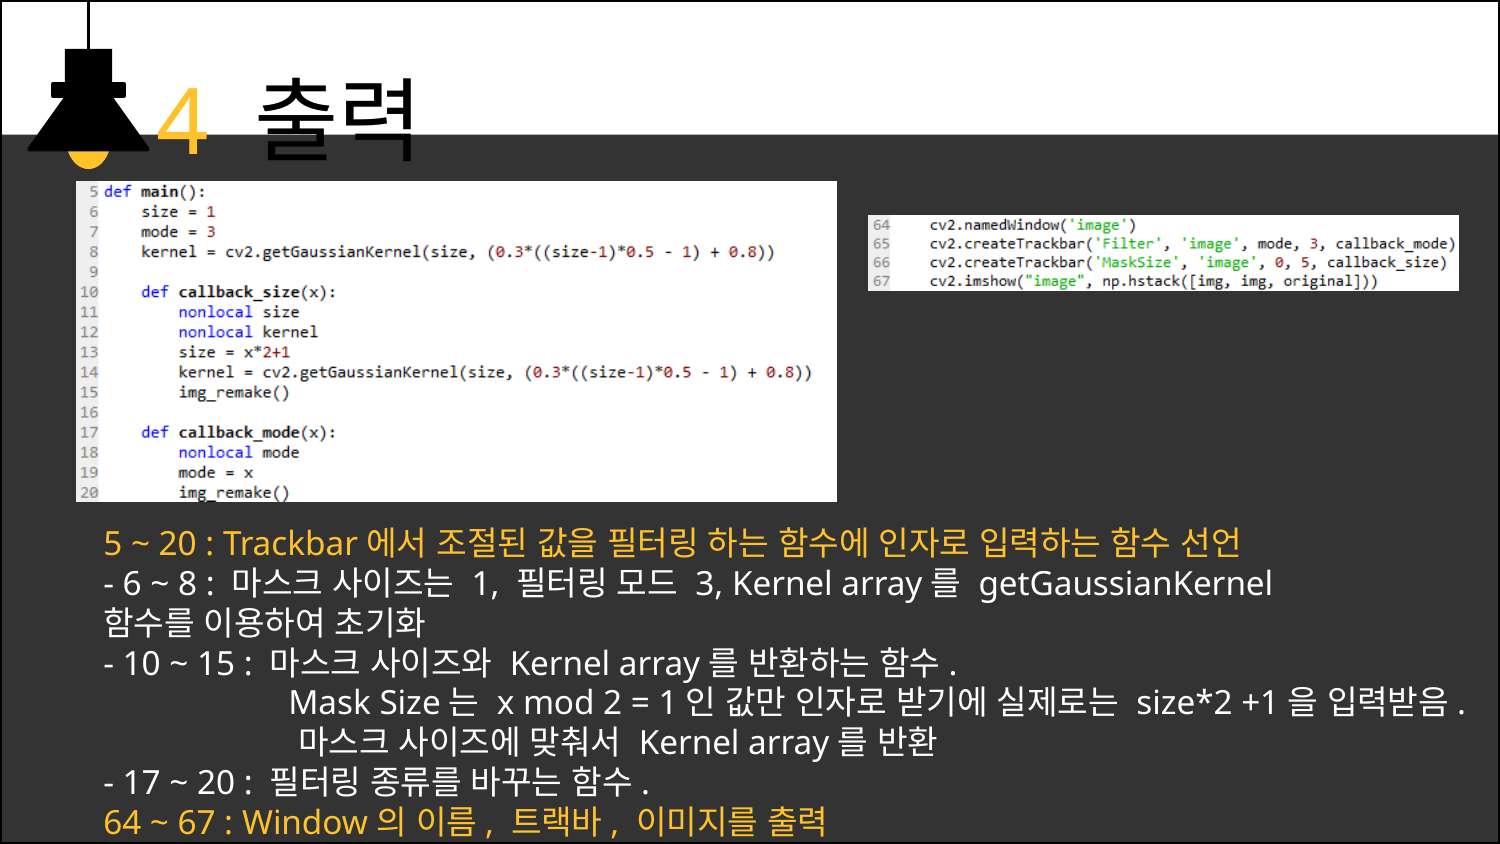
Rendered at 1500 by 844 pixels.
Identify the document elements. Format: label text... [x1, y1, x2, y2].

text_box 4 출력 [141, 55, 439, 180]
picture [867, 215, 1459, 291]
text_box 5 ~ 20 : Trackbar에서 조절된 값을 필터링 하는 함수에 인자로 입력하는 함수 선언 - 6 ~ 8 : 마스크 사이즈는 1, 필터링 모드 3, Kernel array를 getGaussianKernel 함수를 이용하여 초기화 - 10 ~ 15 : 마스크 사이즈와 Kernel array를 반환하는 함수. Mask Size는 x mod 2 = 1인 값만 인자로 받기에 실제로는 size*2 +1을 입력받음. 마스크 사이즈에 맞춰서 Kernel array를 반환 - 17 ~ 20 : 필터링 종류를 바꾸는 함수. 64 ~ 67 : Window의 이름, 트랙바, 이미지를 출력 [88, 514, 1483, 844]
picture [76, 181, 837, 502]
text_box [0, 0, 1500, 844]
